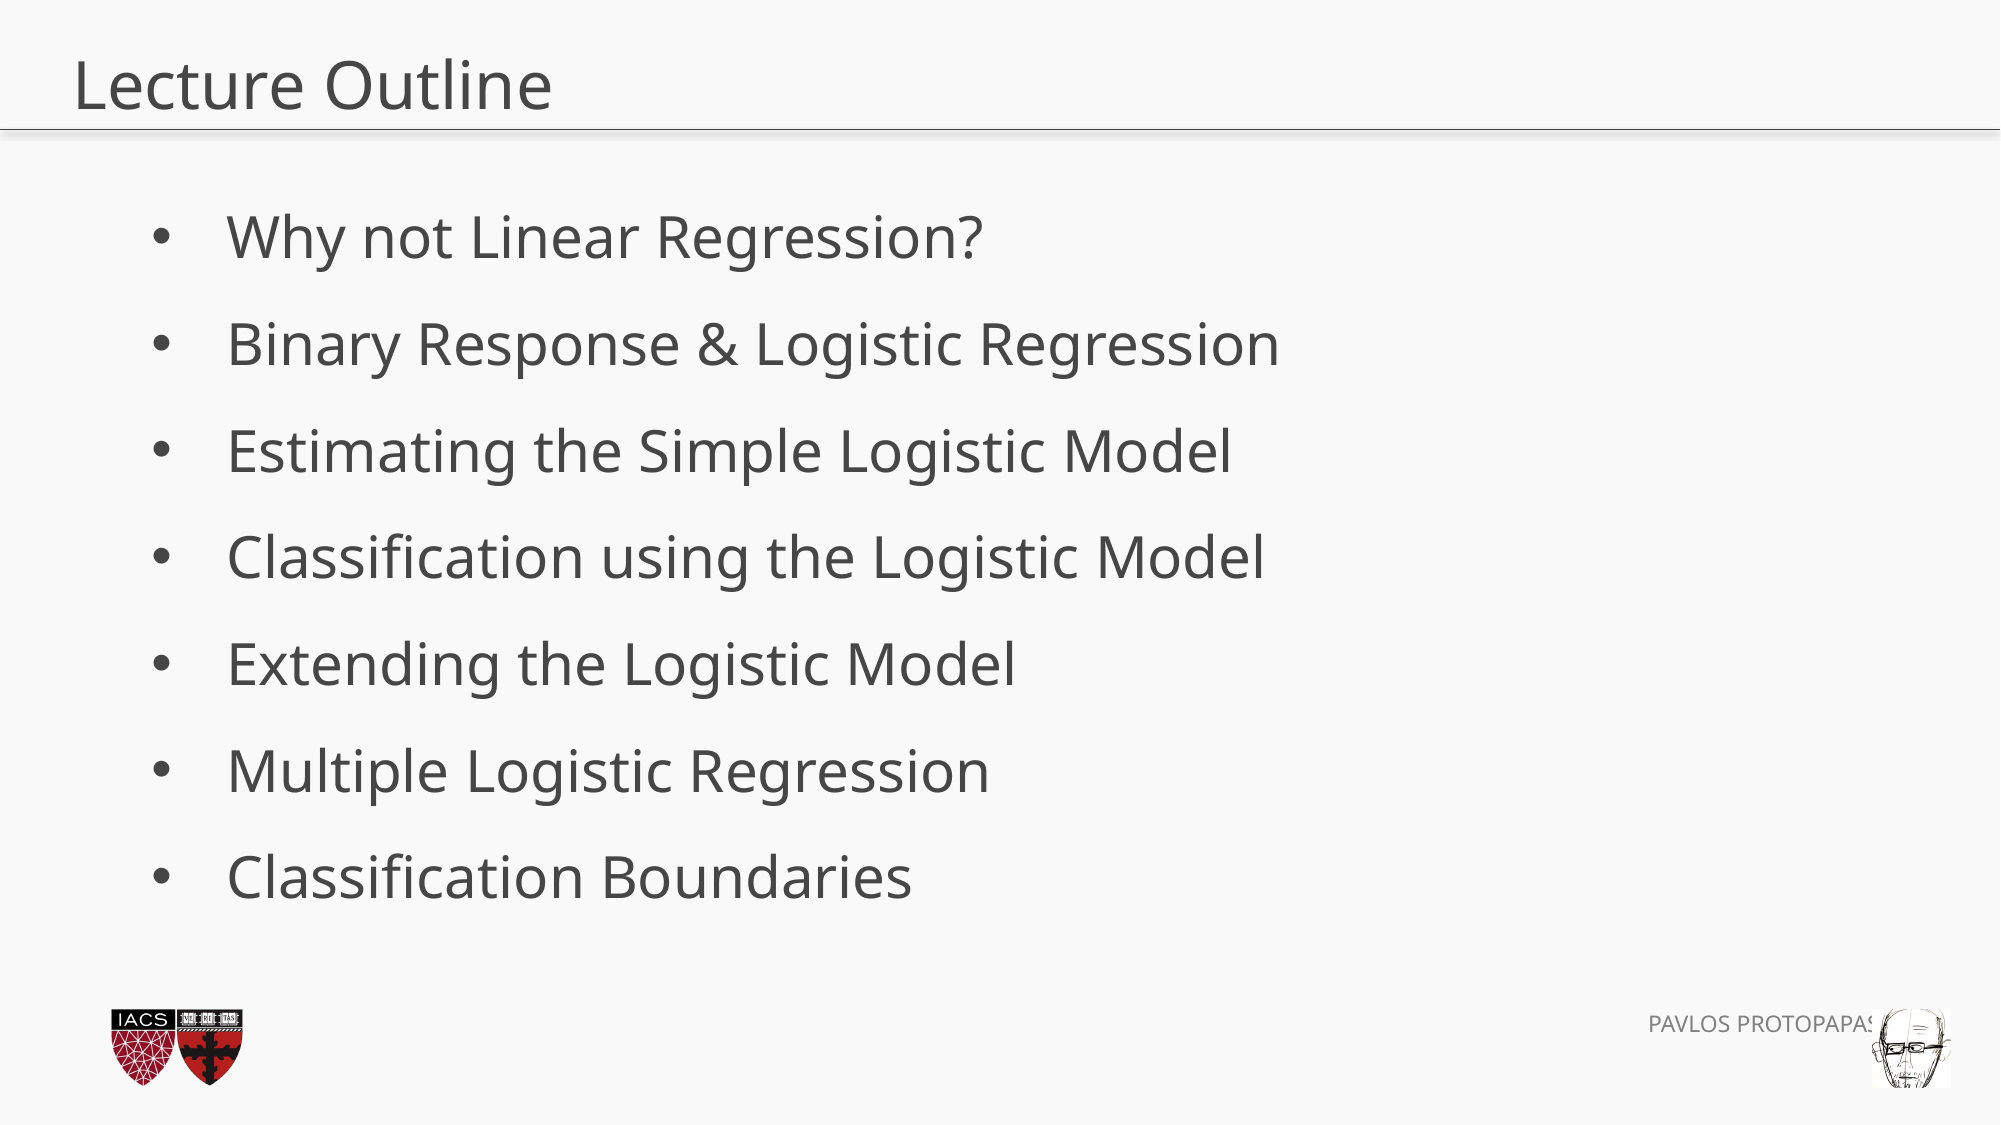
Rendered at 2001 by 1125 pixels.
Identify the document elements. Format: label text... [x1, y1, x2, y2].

list Why not Linear Regression? Binary Response & Logistic Regression Estimating the Simple Logistic Model Classification using the Logistic Model Extending the Logistic Model Multiple Logistic Regression Classification Boundaries [136, 193, 1831, 540]
picture [1872, 1009, 1951, 1088]
title Lecture Outline [57, 35, 1943, 162]
picture [109, 1009, 243, 1086]
